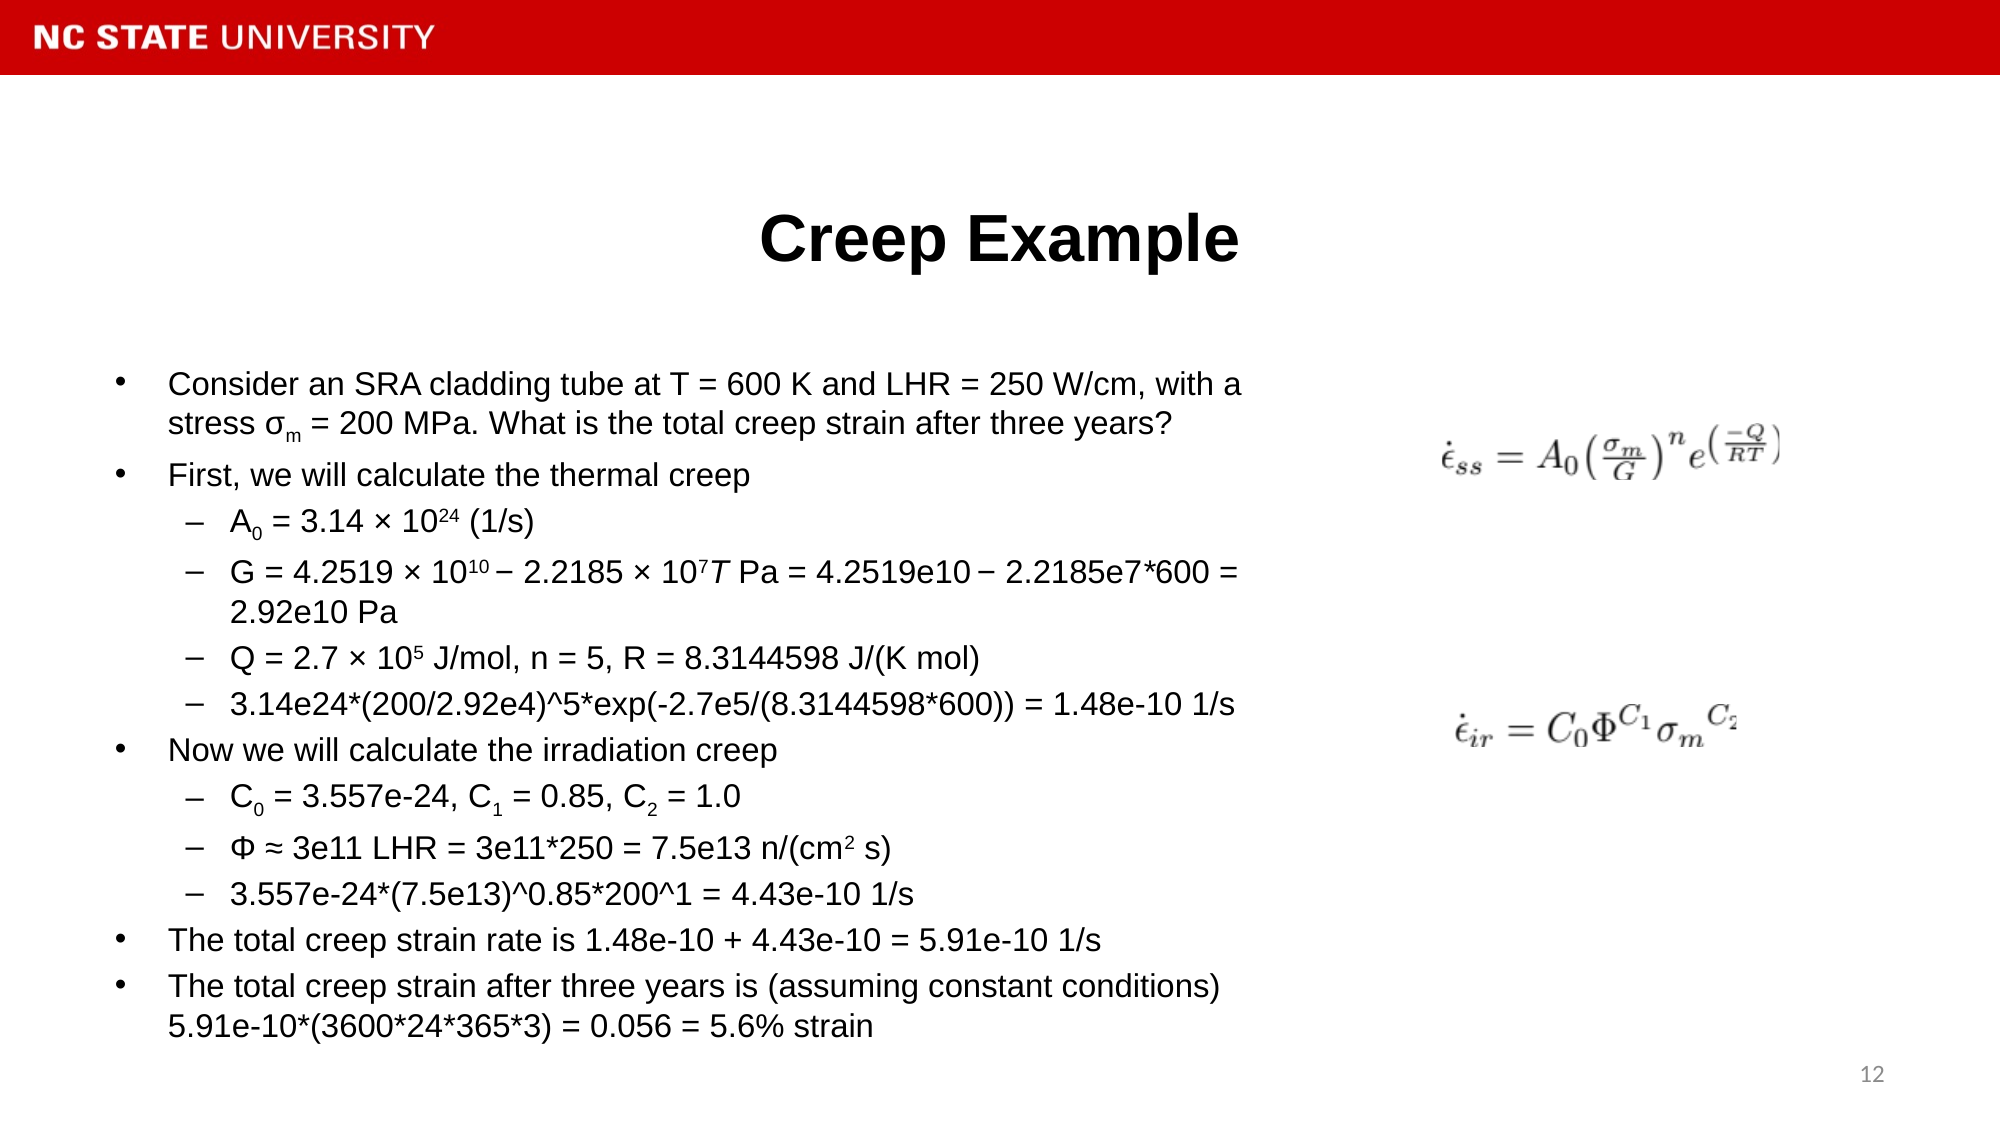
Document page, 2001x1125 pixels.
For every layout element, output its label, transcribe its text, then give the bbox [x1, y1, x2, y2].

title Creep Example [99, 147, 1900, 323]
slide_number 12 [1433, 1042, 1900, 1103]
picture [0, 0, 2000, 75]
picture [1454, 704, 1737, 747]
picture [1441, 423, 1780, 481]
list Consider an SRA cladding tube at T = 600 K and LHR = 250 W/cm, with a stress σm = 200 MPa. What is the total creep strain after three years? First, we will calculate the thermal creep A0 = 3.14 × 1024 (1/s) G = 4.2519 × 1010 − 2.2185 × 107T Pa = 4.2519e10 − 2.2185e7*600 = 2.92e10 Pa Q = 2.7 × 105 J/mol, n = 5, R = 8.3144598 J/(K mol) 3.14e24*(200/2.92e4)^5*exp(-2.7e5/(8.3144598*600)) = 1.48e-10 1/s Now we will calculate the irradiation creep C0 = 3.557e-24, C1 = 0.85, C2 = 1.0 Φ ≈ 3e11 LHR = 3e11*250 = 7.5e13 n/(cm2 s) 3.557e-24*(7.5e13)^0.85*200^1 = 4.43e-10 1/s The total creep strain rate is 1.48e-10 + 4.43e-10 = 5.91e-10 1/s The total creep strain after three years is (assuming constant conditions) 5.91e-10*(3600*24*365*3) = 0.056 = 5.6% strain [99, 354, 1340, 1055]
